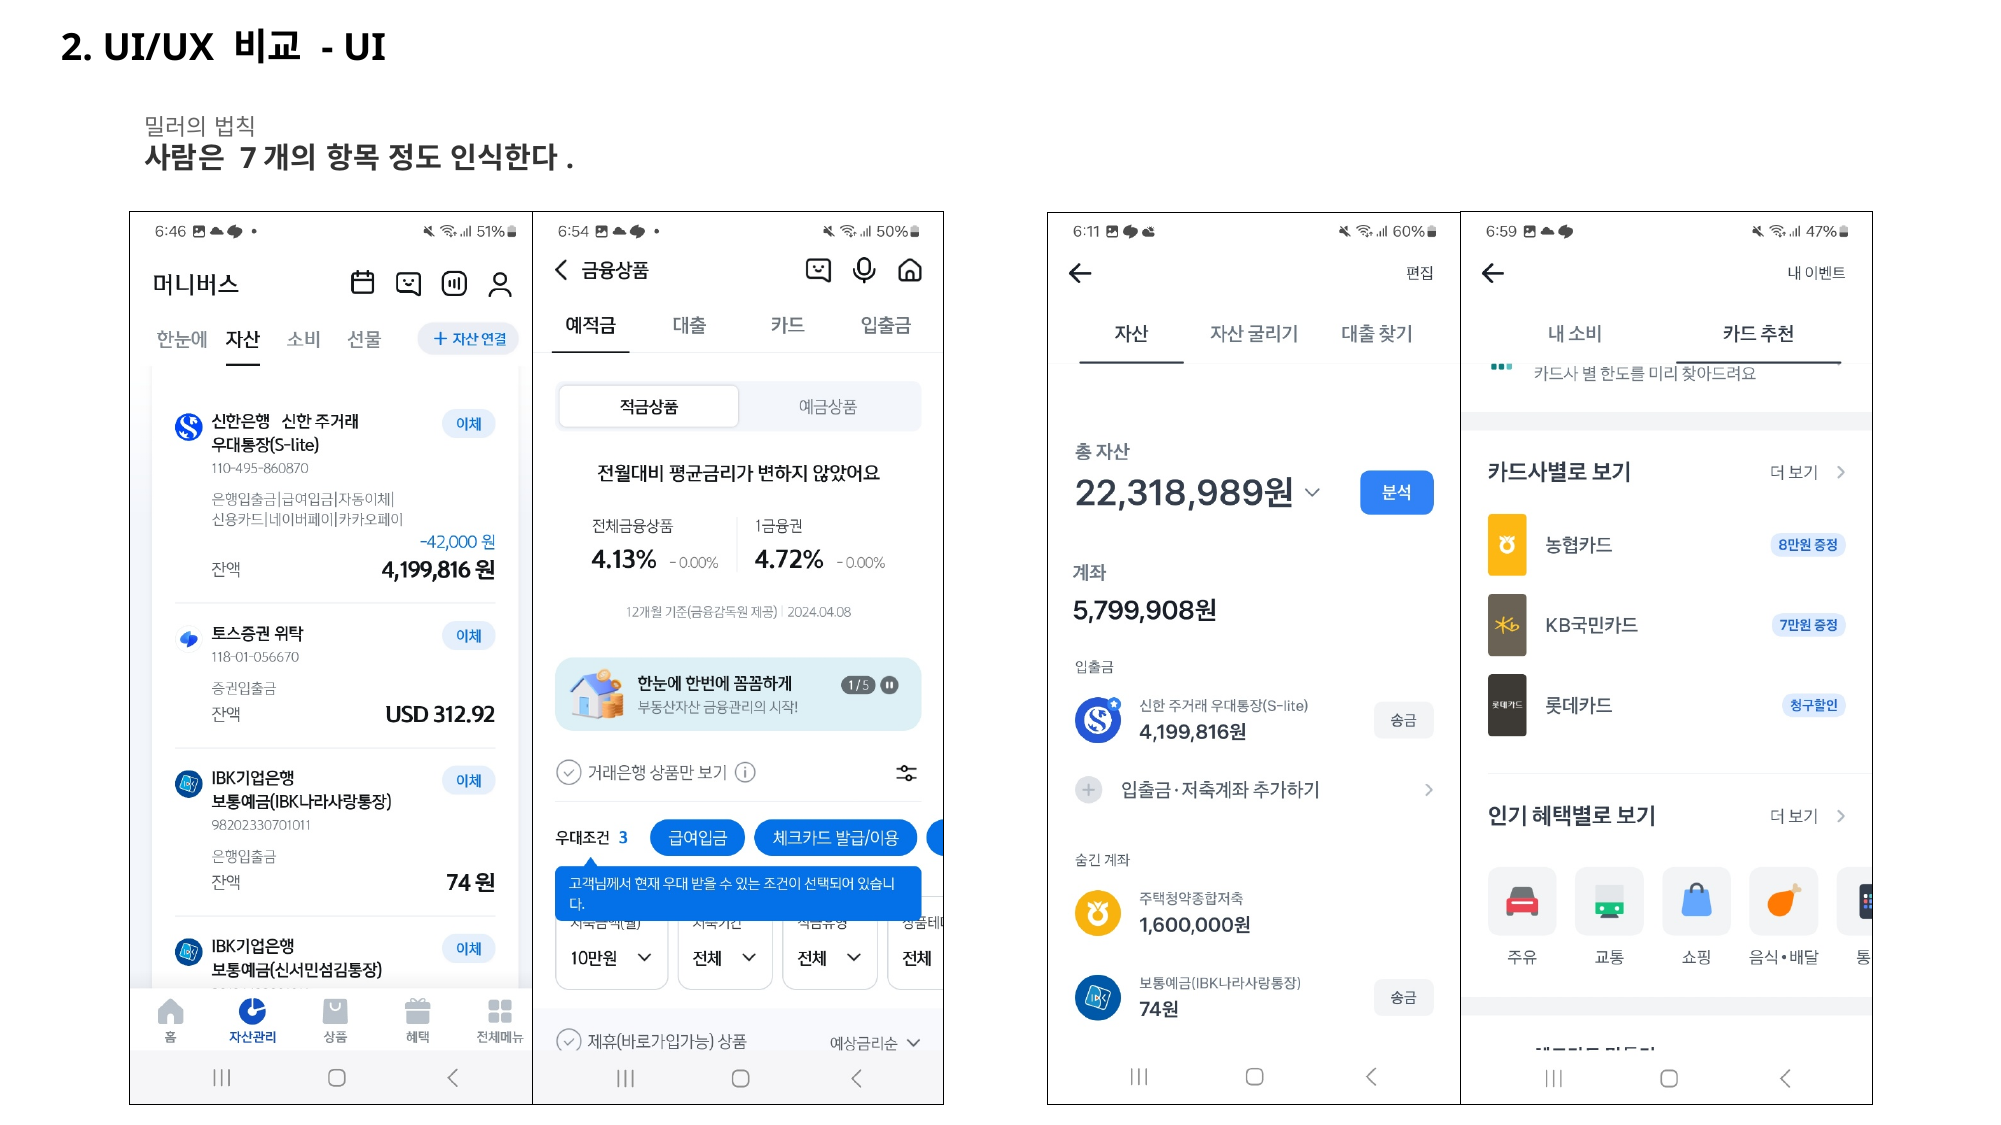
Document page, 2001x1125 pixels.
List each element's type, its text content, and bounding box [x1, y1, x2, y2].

text_box 2. UI/UX 비교 - UI [45, 15, 1992, 76]
text_box 밀러의 법칙 사람은 7개의 항목 정도 인식한다. [129, 104, 607, 183]
picture [128, 211, 945, 1105]
picture [1046, 211, 1873, 1105]
